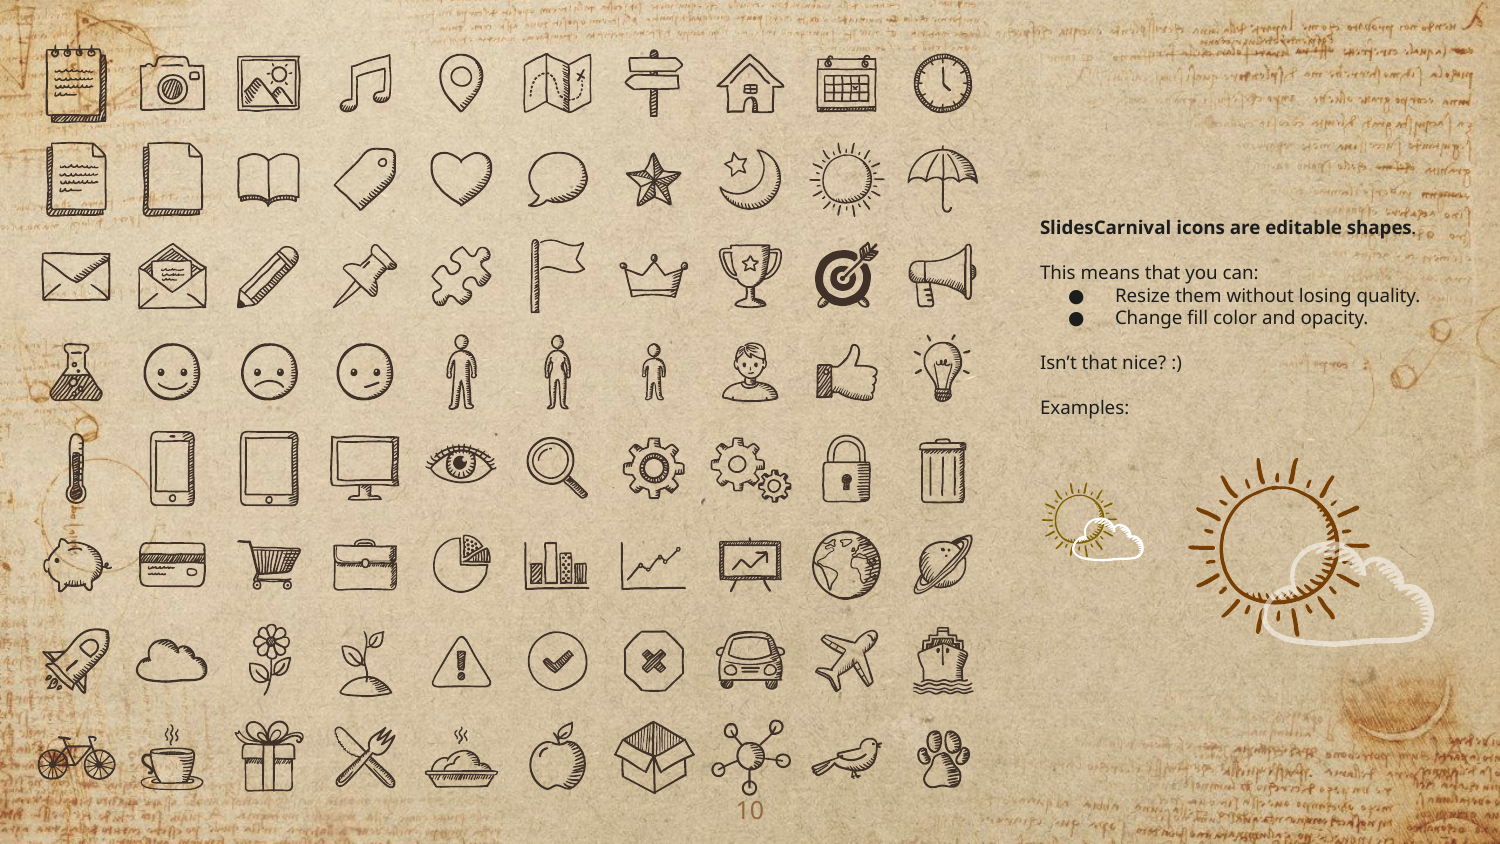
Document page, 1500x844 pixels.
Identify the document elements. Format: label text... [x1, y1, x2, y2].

text_box [816, 343, 878, 401]
text_box [1188, 545, 1215, 550]
text_box [46, 141, 107, 217]
text_box [722, 342, 779, 402]
text_box [641, 343, 666, 401]
text_box [1196, 573, 1220, 588]
text_box [138, 243, 207, 310]
text_box [913, 351, 921, 356]
text_box [425, 443, 497, 484]
text_box [143, 343, 201, 401]
text_box [239, 430, 299, 507]
text_box [65, 433, 87, 504]
text_box [135, 638, 208, 683]
text_box [1256, 458, 1265, 485]
text_box [330, 435, 400, 501]
text_box [711, 719, 791, 779]
text_box [1205, 559, 1216, 564]
text_box [1245, 478, 1251, 489]
text_box [237, 55, 301, 112]
text_box [716, 53, 785, 114]
text_box [926, 334, 932, 342]
text_box [339, 630, 393, 698]
text_box [715, 631, 786, 690]
table_cell Royal [0, 0, 1500, 844]
text_box [523, 53, 592, 114]
text_box [1045, 482, 1113, 550]
text_box [336, 343, 394, 401]
text_box [249, 623, 292, 696]
text_box [237, 245, 299, 309]
text_box [1204, 528, 1214, 534]
text_box [923, 341, 963, 403]
text_box [1342, 529, 1352, 534]
text_box [1196, 507, 1221, 522]
text_box [333, 147, 396, 211]
text_box [1345, 543, 1370, 549]
text_box [234, 720, 304, 792]
text_box [430, 151, 493, 207]
text_box [852, 205, 856, 217]
text_box [528, 151, 588, 208]
text_box [454, 726, 468, 745]
text_box [339, 54, 392, 113]
text_box [623, 630, 684, 692]
text_box [526, 436, 588, 499]
text_box [237, 153, 300, 207]
text_box [710, 437, 792, 503]
slide_number 10 [705, 779, 795, 844]
text_box [42, 628, 110, 694]
text_box [812, 142, 885, 216]
text_box [1271, 556, 1339, 605]
text_box [913, 53, 973, 114]
text_box [43, 538, 112, 593]
text_box [815, 629, 879, 693]
text_box [908, 243, 977, 308]
text_box [140, 747, 204, 791]
text_box [917, 730, 970, 789]
text_box [625, 152, 682, 207]
text_box [919, 438, 967, 504]
text_box [175, 728, 179, 742]
text_box [816, 54, 877, 113]
text_box [524, 542, 590, 590]
text_box SlidesCarnival icons are editable shapes. This means that you can: Resize them without losing quality. Change fill color and opacity. Isn’t that nice? :) Examples: [1024, 201, 1451, 452]
text_box [139, 55, 206, 111]
text_box [718, 537, 782, 593]
text_box [142, 141, 204, 217]
text_box [446, 334, 477, 410]
text_box [907, 145, 979, 213]
text_box [1291, 608, 1300, 637]
text_box [1305, 604, 1313, 614]
text_box [45, 44, 107, 124]
text_box [914, 369, 922, 374]
text_box [529, 721, 586, 790]
text_box [613, 720, 695, 795]
text_box [431, 635, 492, 688]
text_box [41, 252, 111, 302]
text_box [241, 343, 298, 401]
text_box [913, 534, 973, 595]
text_box [334, 726, 396, 789]
text_box [530, 239, 586, 314]
text_box [719, 149, 781, 210]
text_box [1337, 505, 1360, 518]
text_box [433, 534, 491, 593]
text_box [815, 241, 879, 308]
text_box [1306, 479, 1312, 489]
text_box [37, 735, 116, 780]
text_box [1244, 604, 1251, 615]
text_box [812, 530, 881, 600]
text_box [424, 749, 499, 788]
text_box [527, 631, 588, 691]
text_box [439, 53, 484, 113]
text_box [811, 737, 883, 779]
text_box [164, 727, 169, 741]
text_box [1261, 541, 1435, 647]
text_box [139, 542, 206, 588]
text_box [1336, 573, 1360, 588]
text_box [1256, 607, 1263, 634]
text_box [544, 334, 571, 410]
text_box [431, 246, 492, 307]
text_box [149, 430, 195, 507]
text_box [622, 437, 685, 500]
text_box [1220, 475, 1238, 499]
text_box [1275, 472, 1280, 483]
text_box [332, 244, 398, 309]
text_box [1319, 475, 1335, 498]
text_box [333, 538, 398, 591]
text_box [718, 244, 783, 309]
text_box [169, 724, 174, 746]
text_box [49, 343, 103, 402]
text_box [624, 49, 684, 117]
text_box [1219, 485, 1340, 604]
text_box [619, 253, 689, 299]
text_box [1084, 545, 1088, 557]
text_box [237, 540, 301, 590]
text_box [913, 626, 974, 695]
text_box [1072, 517, 1144, 562]
text_box [1317, 596, 1335, 620]
text_box [1221, 599, 1241, 618]
text_box [620, 542, 686, 590]
text_box [822, 434, 871, 503]
text_box [1288, 458, 1299, 485]
text_box [1276, 610, 1281, 622]
